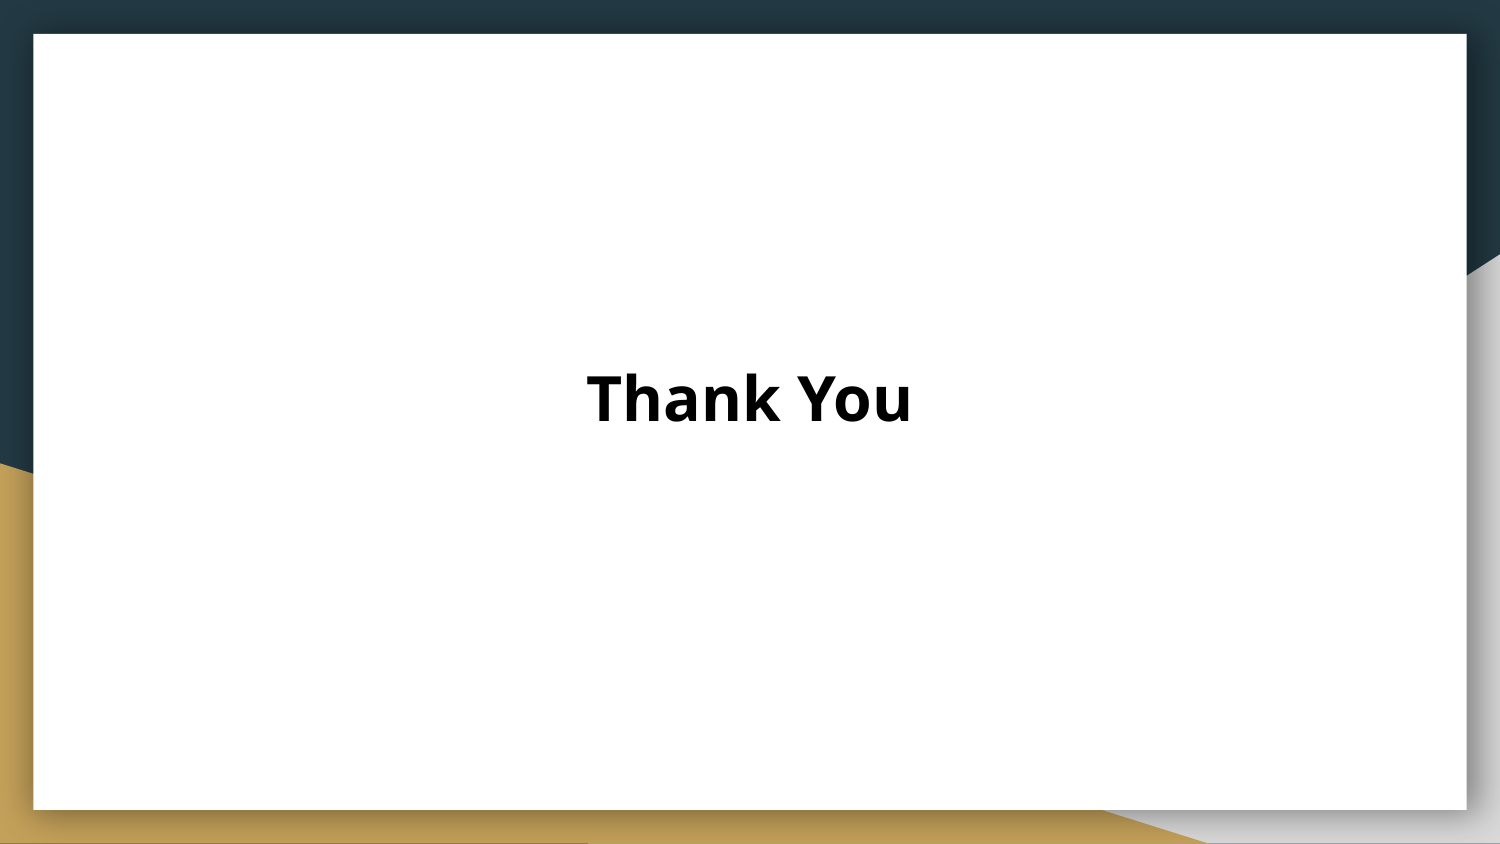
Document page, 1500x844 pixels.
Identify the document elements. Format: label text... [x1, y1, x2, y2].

title Thank You [134, 343, 1366, 501]
